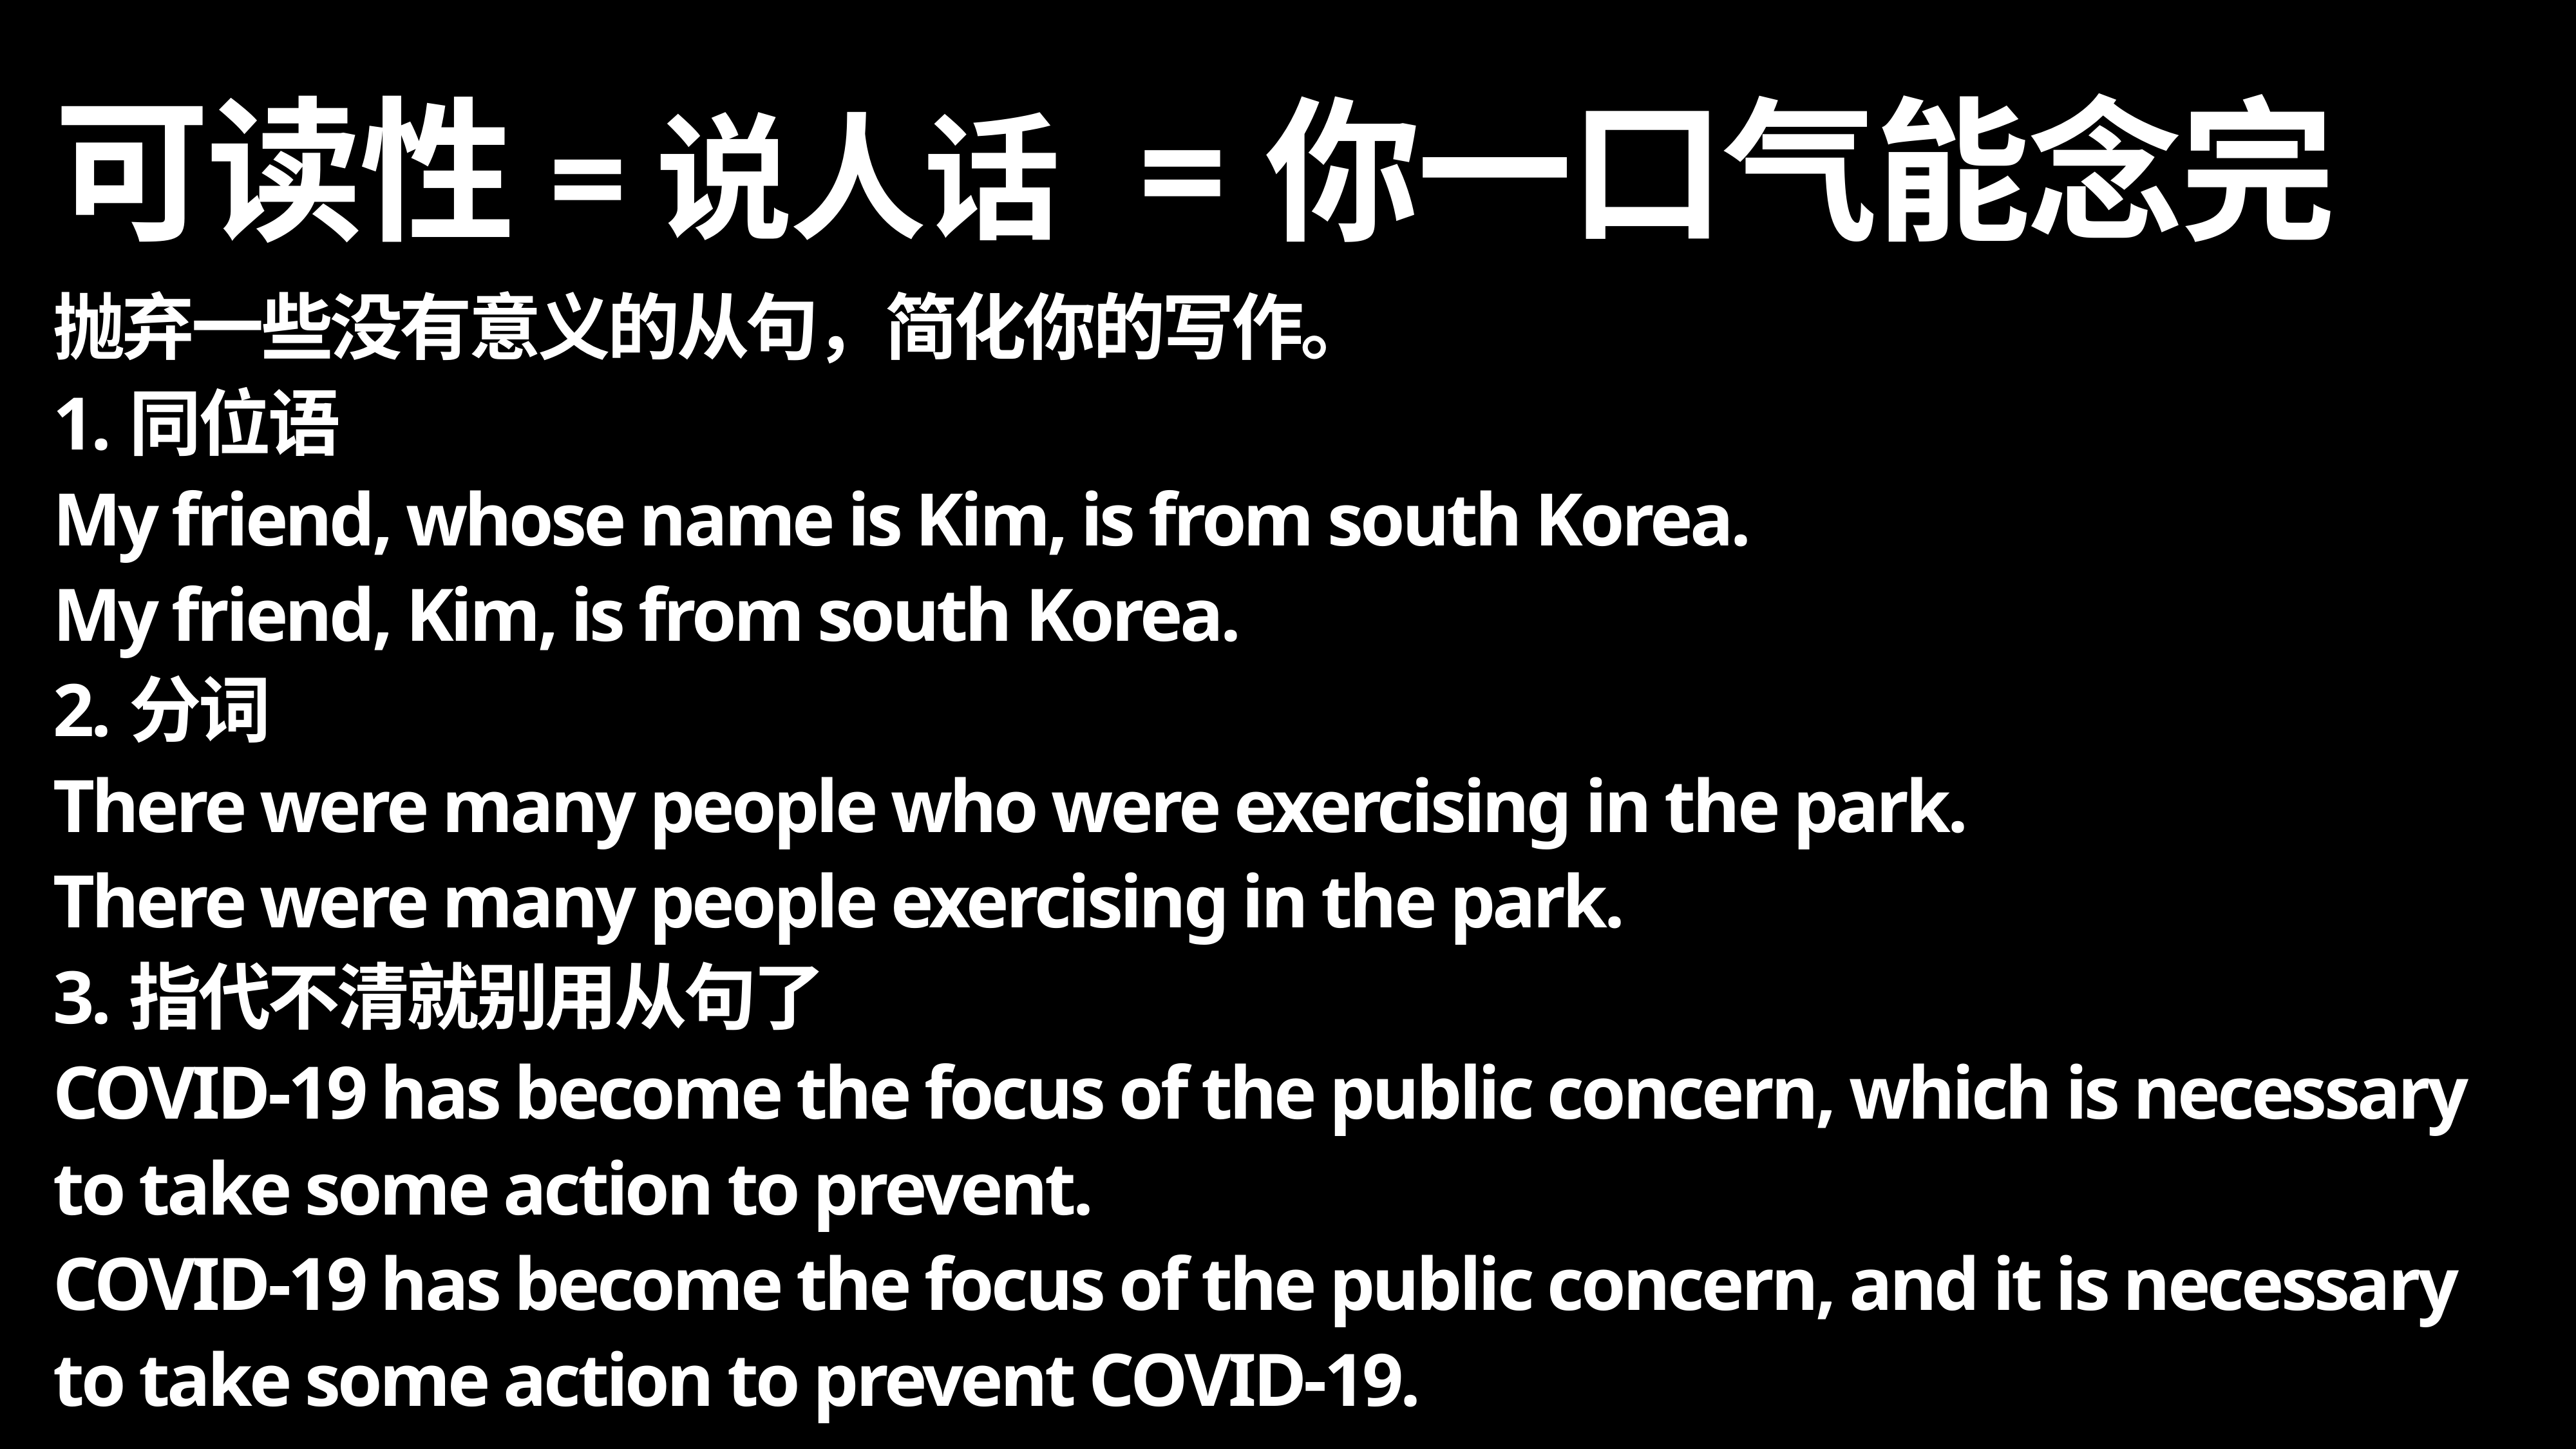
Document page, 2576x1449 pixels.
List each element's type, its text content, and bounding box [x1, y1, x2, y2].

title 可读性 [48, 21, 544, 265]
text_box 抛弃一些没有意义的从句，简化你的写作。 1.同位语 My friend, whose name is Kim, is from south Korea. My friend, Kim, is from south Korea. 2.分词 There were many people who were exercising in the park. There were many people exercising in the park. 3.指代不清就别用从句了 COVID-19 has become the focus of the public concern, which is necessary to take some action to prevent. COVID-19 has become the focus of the public concern, and it is necessary to take some action to prevent COVID-19. [48, 267, 2528, 1397]
text_box =说人话 [543, 17, 1133, 260]
text_box =你一口气能念完 [1133, 21, 2344, 264]
